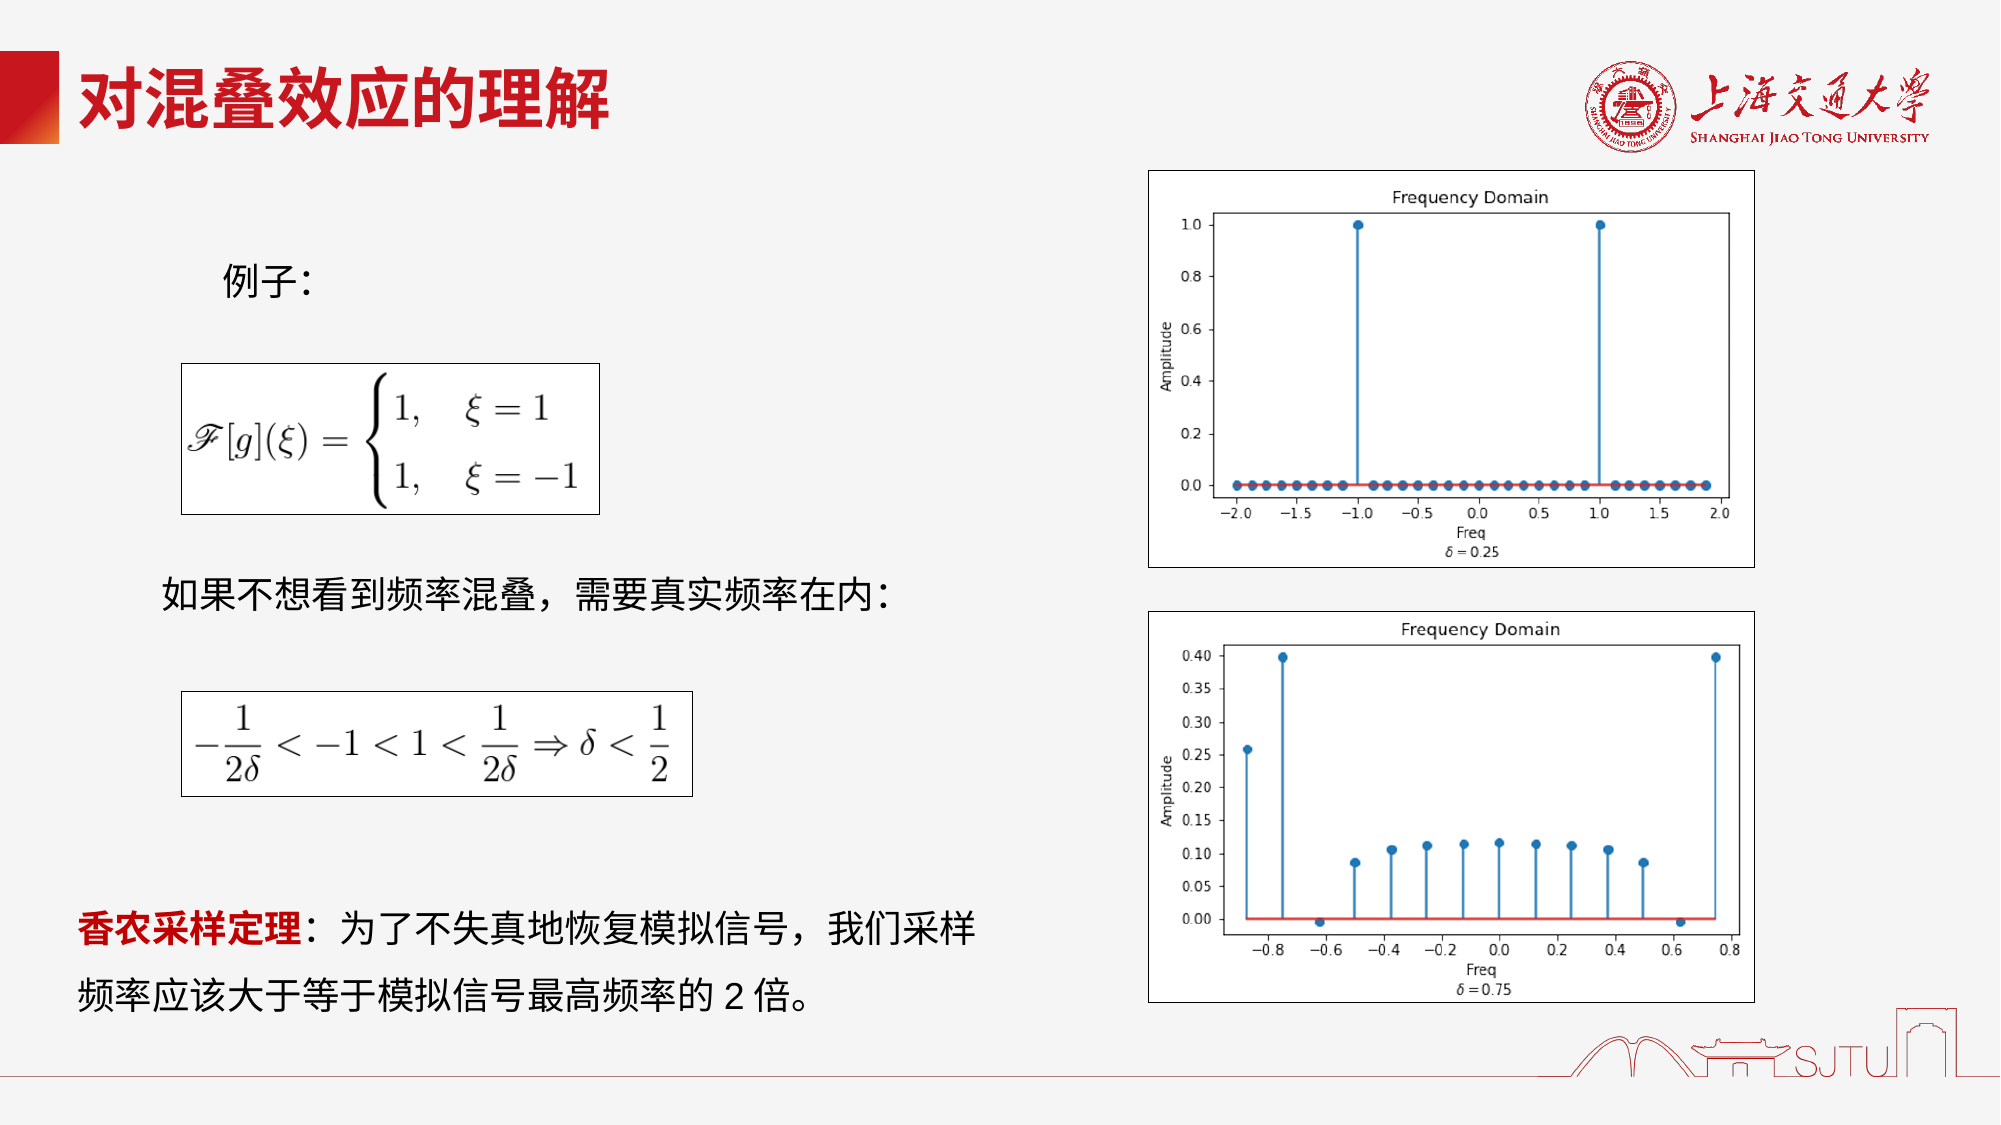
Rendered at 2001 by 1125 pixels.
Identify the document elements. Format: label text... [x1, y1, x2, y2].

picture [181, 363, 600, 515]
picture [1567, 43, 1946, 168]
picture [1148, 611, 1755, 1003]
picture [181, 691, 693, 797]
title 对混叠效应的理解 [62, 43, 1530, 152]
picture [0, 1008, 2000, 1077]
text_box 香农采样定理：为了不失真地恢复模拟信号，我们采样频率应该大于等于模拟信号最高频率的2倍。 [62, 874, 1029, 1025]
picture [1148, 170, 1755, 568]
